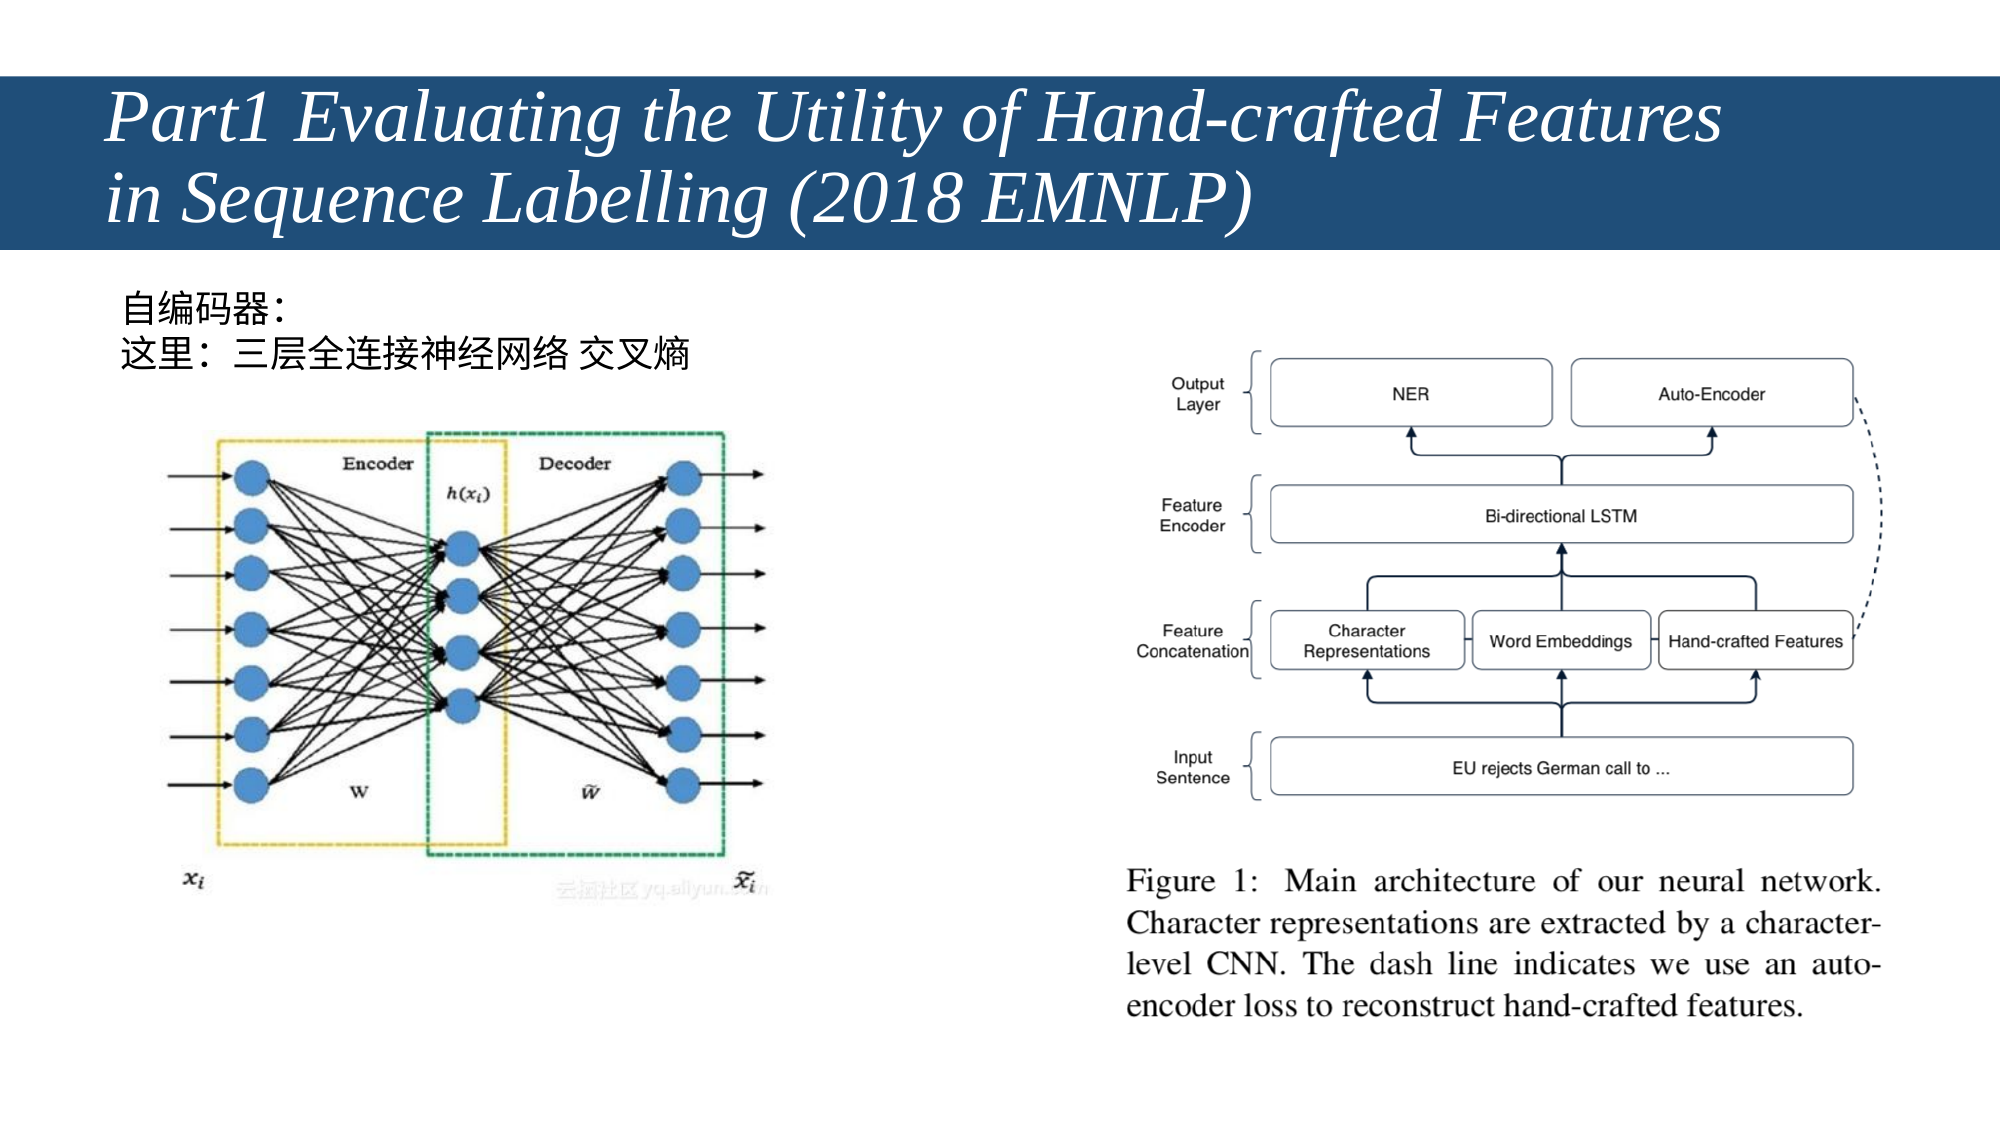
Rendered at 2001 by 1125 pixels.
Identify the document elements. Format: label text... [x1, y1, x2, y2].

text_box 自编码器： 这里：三层全连接神经网络 交叉熵 [105, 277, 1084, 473]
text_box [0, 75, 89, 251]
title Part1 Evaluating the Utility of Hand-crafted Features in Sequence Labelling (2018 EMNLP) [89, 66, 1815, 285]
picture [139, 430, 782, 914]
text_box [1815, 75, 2000, 251]
picture [1120, 311, 1909, 1033]
